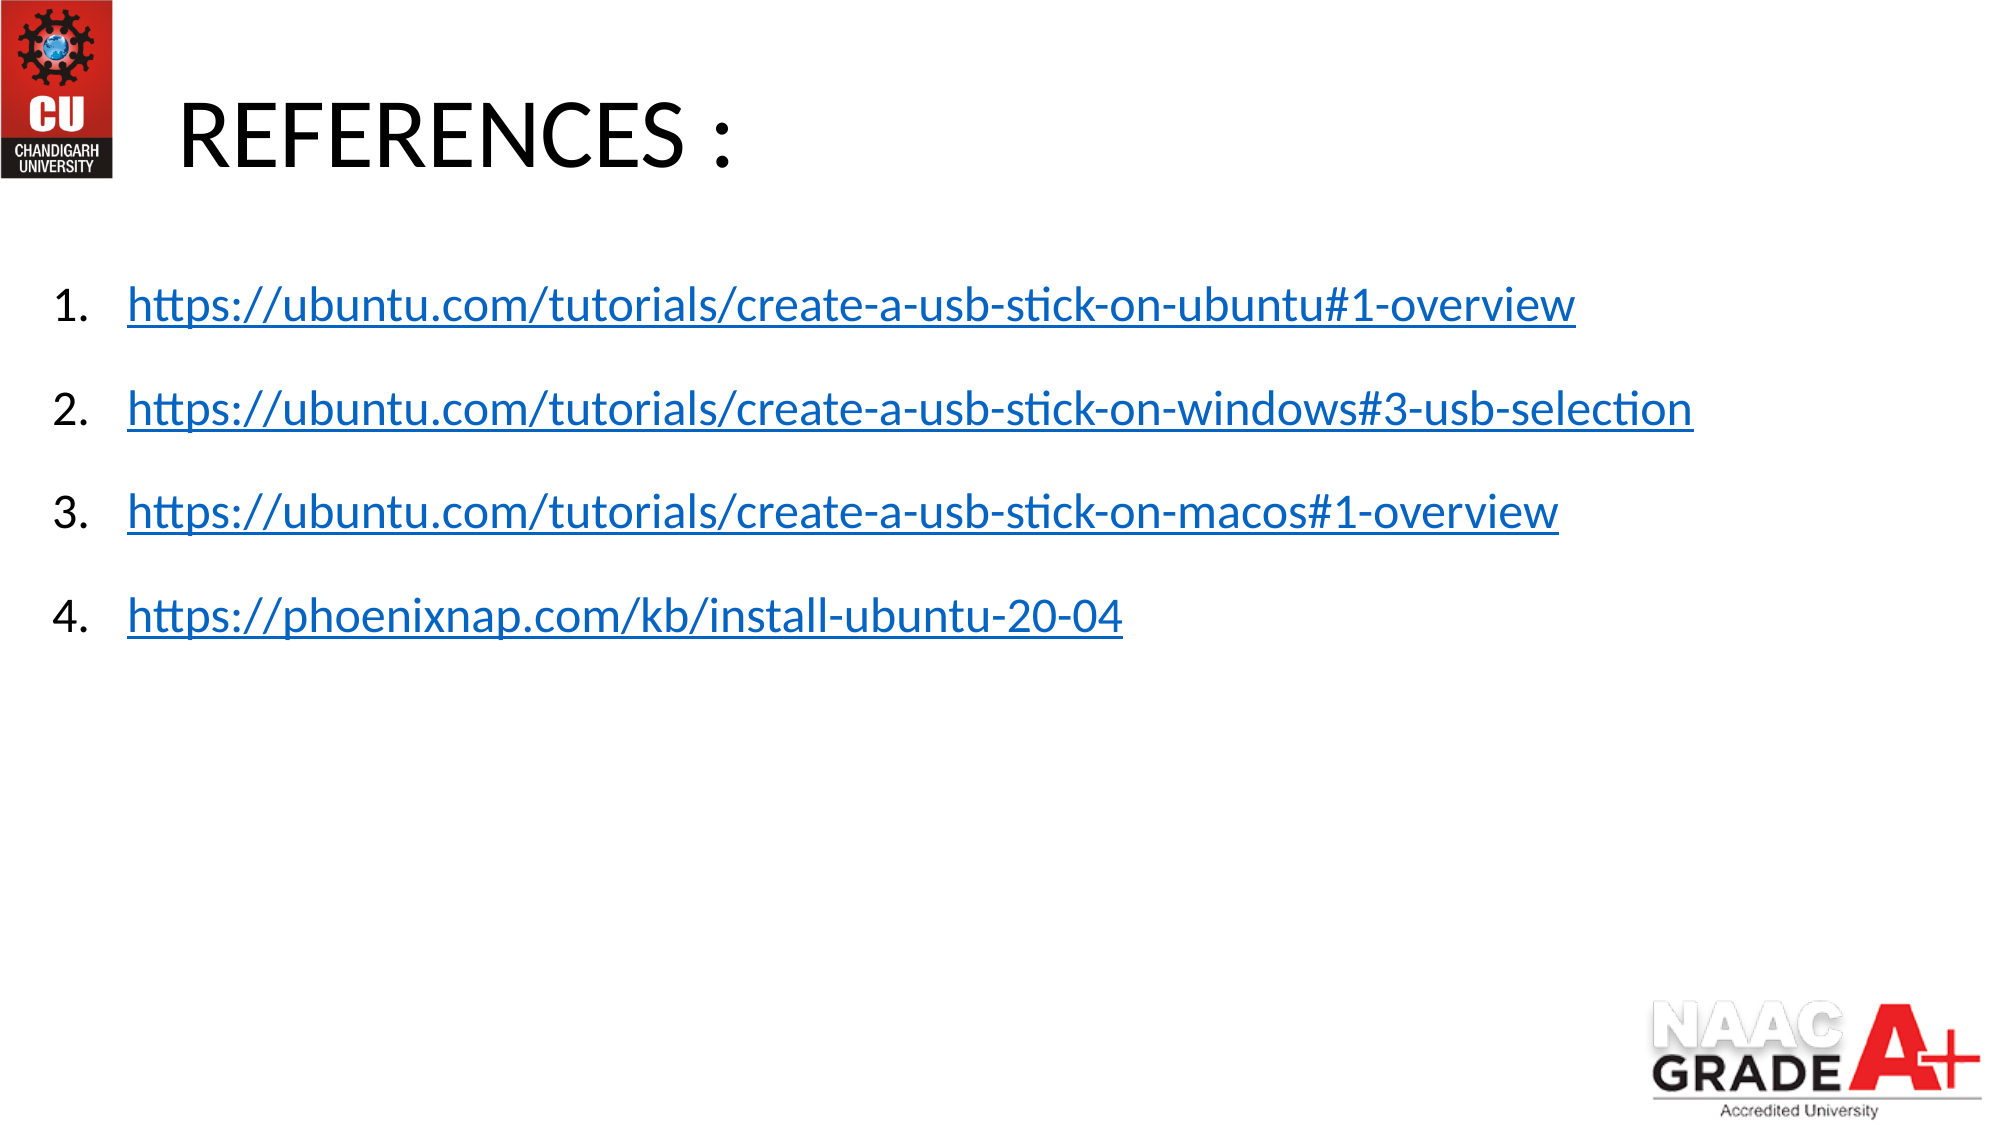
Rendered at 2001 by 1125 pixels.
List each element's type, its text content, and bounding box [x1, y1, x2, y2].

picture [0, 0, 113, 179]
picture [1638, 995, 1998, 1125]
title REFERENCES : [174, 31, 973, 222]
text_box https://ubuntu.com/tutorials/create-a-usb-stick-on-ubuntu#1-overview https://ubuntu.com/tutorials/create-a-usb-stick-on-windows#3-usb-selection https://ubuntu.com/tutorials/create-a-usb-stick-on-macos#1-overview https://phoenixnap.com/kb/install-ubuntu-20-04 [49, 249, 1913, 953]
